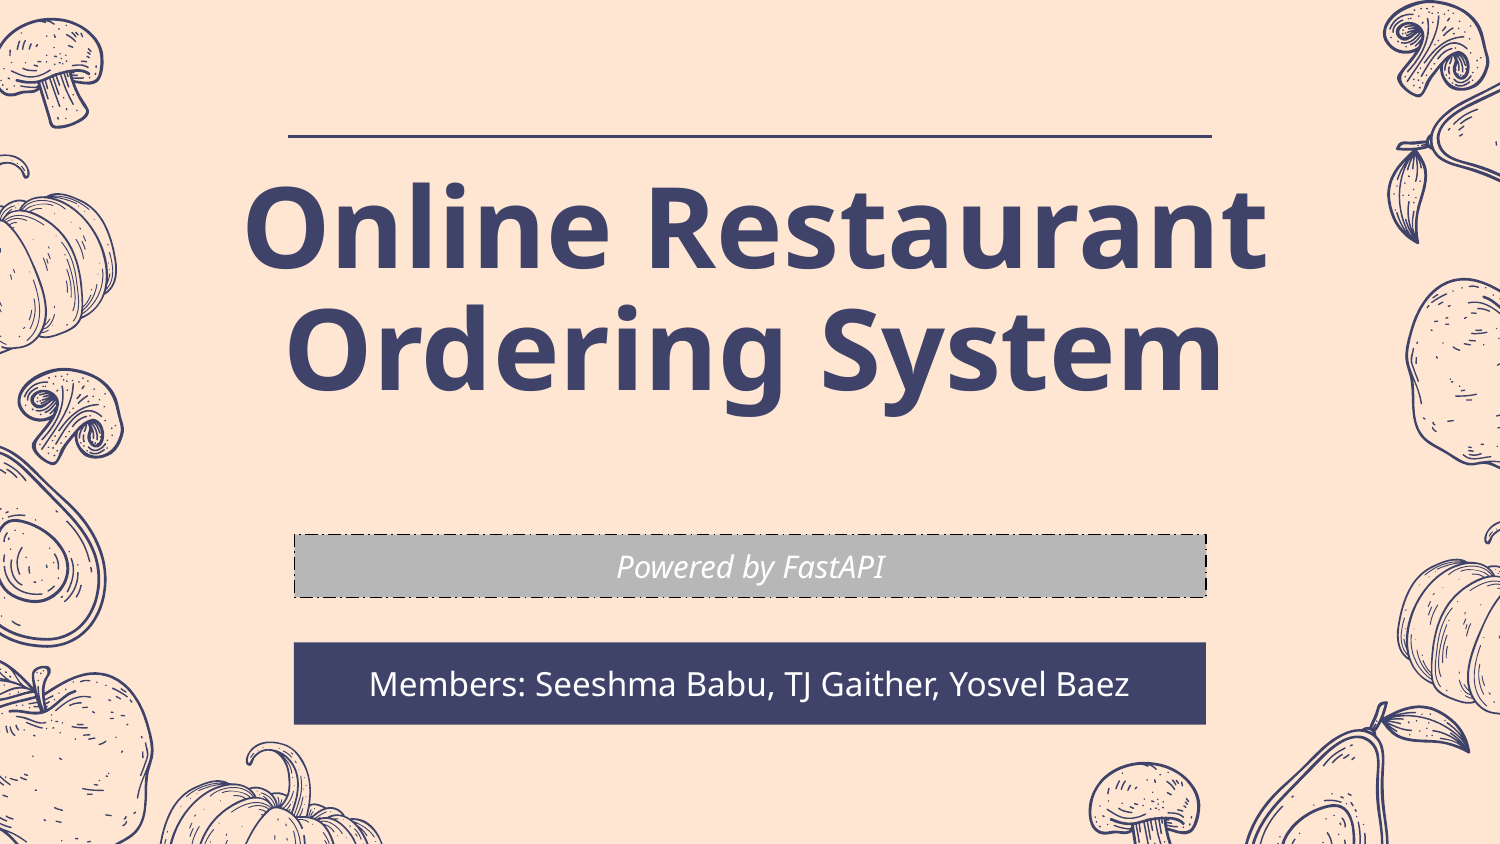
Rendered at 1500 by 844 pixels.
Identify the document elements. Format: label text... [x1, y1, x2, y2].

title Online Restaurant Ordering System [169, 156, 1342, 580]
subtitle Members: Seeshma Babu, TJ Gaither, Yosvel Baez [293, 642, 1206, 725]
subtitle Powered by FastAPI [294, 534, 1207, 598]
